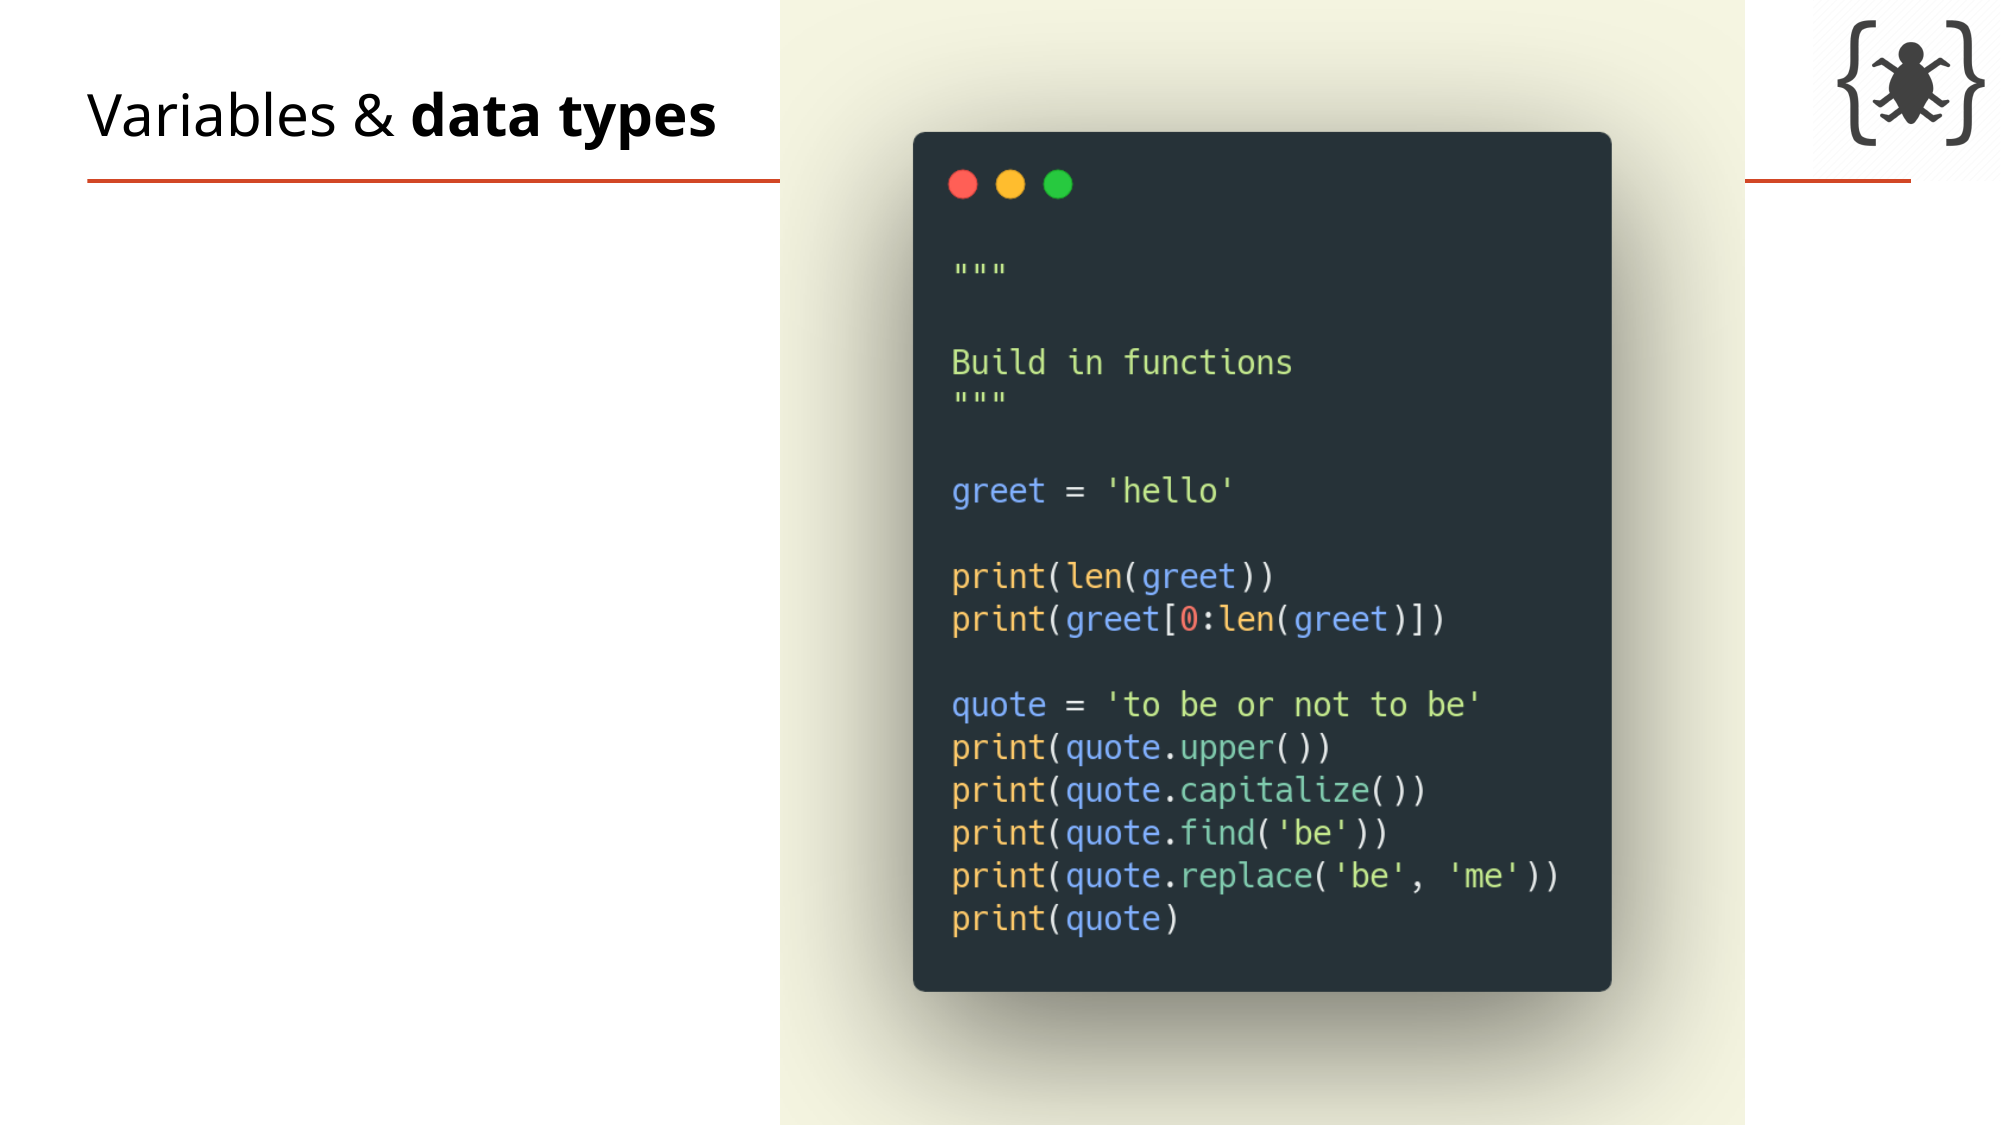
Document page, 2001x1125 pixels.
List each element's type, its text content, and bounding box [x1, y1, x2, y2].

picture [1813, 0, 2001, 181]
picture [780, 0, 1745, 1125]
title Variables & data types [72, 70, 775, 176]
